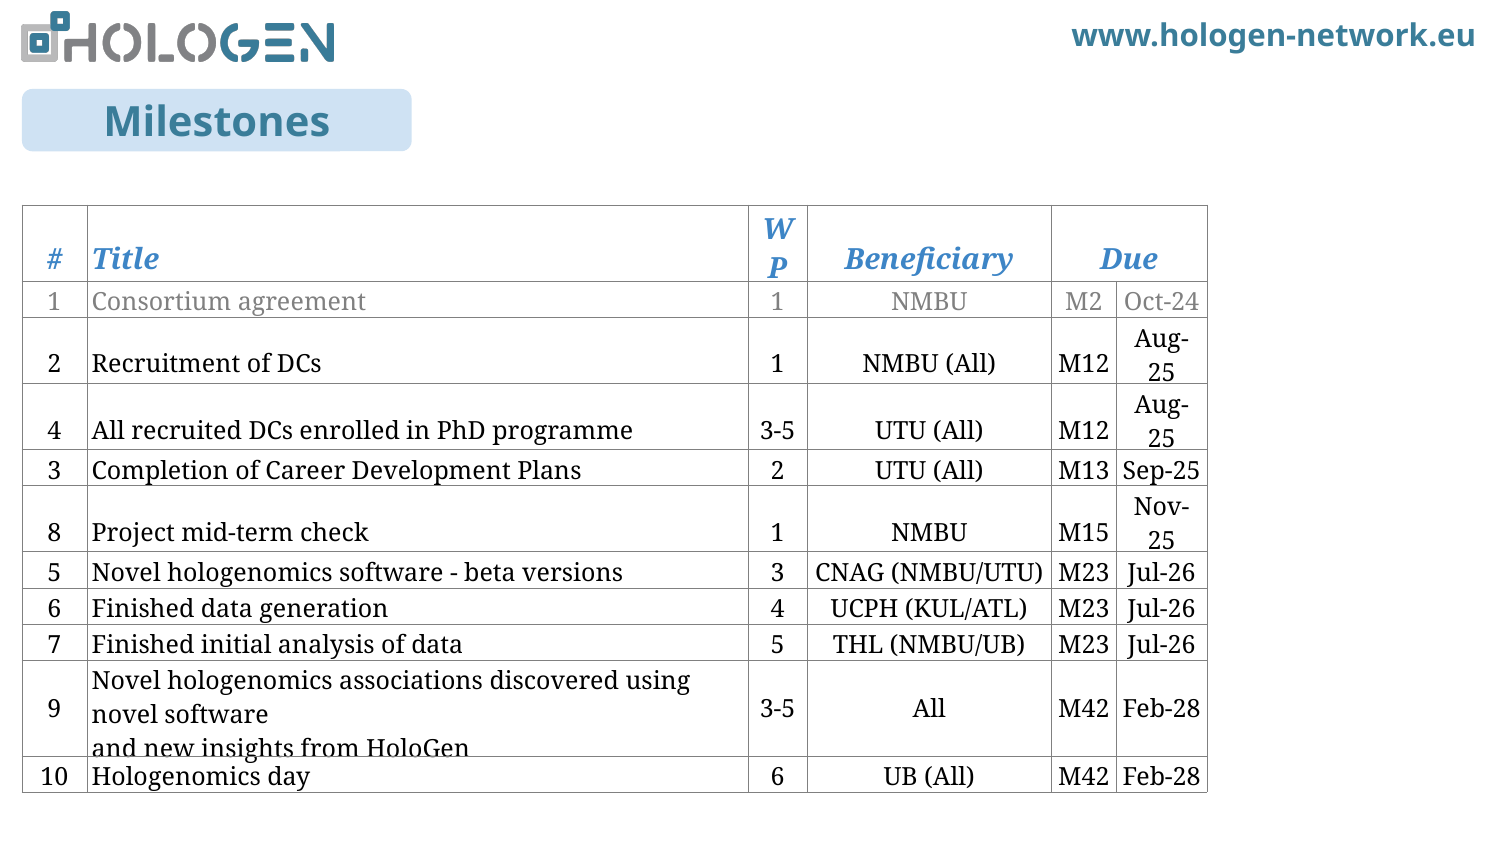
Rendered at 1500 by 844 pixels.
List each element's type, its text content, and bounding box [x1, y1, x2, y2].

table_cell 1 [749, 486, 807, 551]
table_cell 9 [23, 661, 87, 756]
table_cell THL (NMBU/UB) [808, 625, 1051, 660]
table_cell 2 [749, 450, 807, 485]
table_cell 7 [23, 625, 87, 660]
table_cell Finished initial analysis of data [88, 625, 748, 660]
table_cell UTU (All) [808, 450, 1051, 485]
table_cell UB (All) [808, 757, 1051, 792]
table_header Due [1052, 206, 1207, 281]
table_cell Finished data generation [88, 589, 748, 624]
picture [21, 11, 334, 62]
table_cell Consortium agreement [88, 282, 748, 317]
table_cell 6 [23, 589, 87, 624]
table_cell Aug-25 [1117, 384, 1207, 449]
table_cell Project mid-term check [88, 486, 748, 551]
table_cell Nov-25 [1117, 486, 1207, 551]
table_cell Novel hologenomics associations discovered using novel software and new insights from HoloGen [88, 661, 748, 756]
table_cell M15 [1052, 486, 1116, 551]
table_cell Jul-26 [1117, 625, 1207, 660]
table_cell 1 [749, 282, 807, 317]
table_cell 3-5 [749, 661, 807, 756]
table_cell All [808, 661, 1051, 756]
table_cell 4 [749, 589, 807, 624]
table_cell M23 [1052, 552, 1116, 588]
table_cell NMBU [808, 282, 1051, 317]
table_cell 4 [23, 384, 87, 449]
table_cell M12 [1052, 384, 1116, 449]
table_cell NMBU [808, 486, 1051, 551]
table_cell 1 [749, 318, 807, 383]
table_cell Recruitment of DCs [88, 318, 748, 383]
table_cell M12 [1052, 318, 1116, 383]
table_cell NMBU (All) [808, 318, 1051, 383]
table_header Title [88, 206, 748, 281]
table_cell 6 [749, 757, 807, 792]
table_cell Completion of Career Development Plans [88, 450, 748, 485]
table_cell Jul-26 [1117, 589, 1207, 624]
table_cell 3 [749, 552, 807, 588]
table_header WP [749, 206, 807, 281]
table_cell Aug-25 [1117, 318, 1207, 383]
table_cell Oct-24 [1117, 282, 1207, 317]
table_cell 2 [23, 318, 87, 383]
text_box Milestones [21, 88, 412, 152]
table_cell 5 [23, 552, 87, 588]
table_header # [23, 206, 87, 281]
table_cell M2 [1052, 282, 1116, 317]
table_cell 5 [749, 625, 807, 660]
table_cell 8 [23, 486, 87, 551]
table_cell 3-5 [749, 384, 807, 449]
table_cell Feb-28 [1117, 757, 1207, 792]
table_cell M42 [1052, 661, 1116, 756]
table_cell All recruited DCs enrolled in PhD programme [88, 384, 748, 449]
table_cell M23 [1052, 625, 1116, 660]
table_cell Feb-28 [1117, 661, 1207, 756]
table_header Beneficiary [808, 206, 1051, 281]
table_cell Jul-26 [1117, 552, 1207, 588]
table_cell UCPH (KUL/ATL) [808, 589, 1051, 624]
table_cell Sep-25 [1117, 450, 1207, 485]
table_cell 10 [23, 757, 87, 792]
text_box www.hologen-network.eu [871, 0, 1500, 68]
table_cell Hologenomics day [88, 757, 748, 792]
table_cell 3 [23, 450, 87, 485]
table_cell M42 [1052, 757, 1116, 792]
table_cell M13 [1052, 450, 1116, 485]
table_cell UTU (All) [808, 384, 1051, 449]
table_cell M23 [1052, 589, 1116, 624]
table_cell CNAG (NMBU/UTU) [808, 552, 1051, 588]
table_cell Novel hologenomics software - beta versions [88, 552, 748, 588]
table_cell 1 [23, 282, 87, 317]
